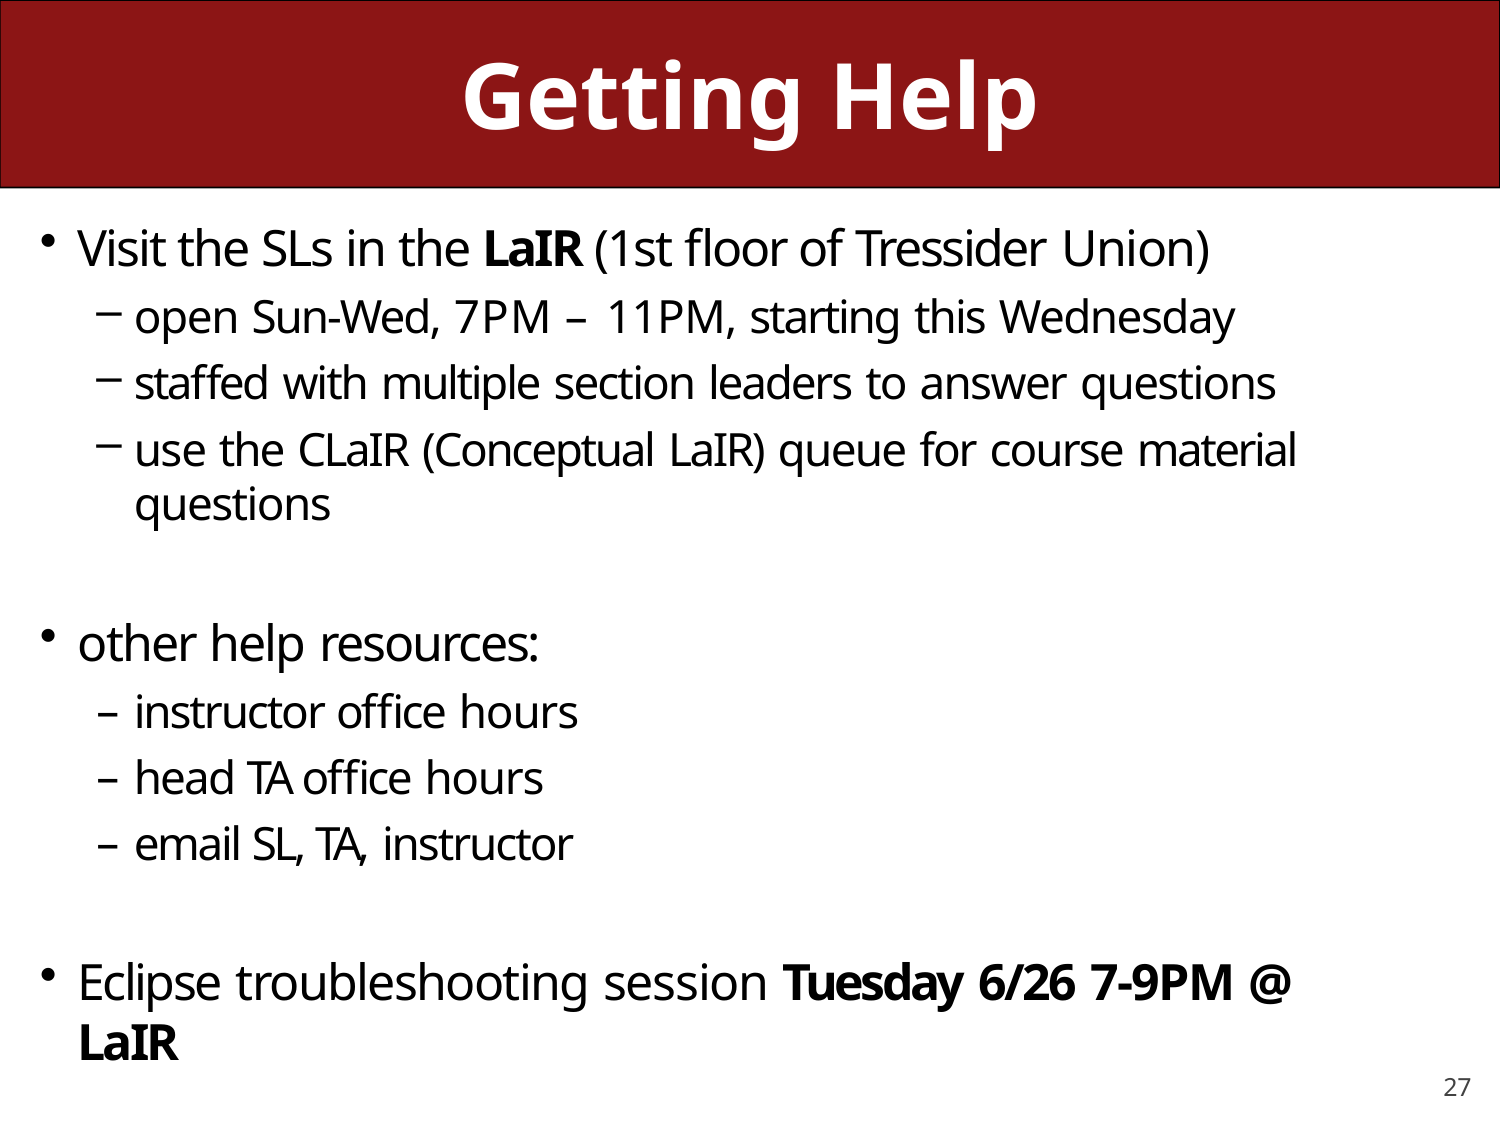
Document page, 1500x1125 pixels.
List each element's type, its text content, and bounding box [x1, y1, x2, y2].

title Getting Help [458, 36, 1042, 202]
slide_number 27 [1439, 1069, 1480, 1125]
text_box Visit the SLs in the LaIR (1st floor of Tressider Union) open Sun-Wed, 7PM – 11PM, starting this Wednesday staffed with multiple section leaders to answer questions use the CLaIR (Conceptual LaIR) queue for course material questions other help resources: instructor office hours head TA office hours email SL, TA, instructor Eclipse troubleshooting session Tuesday 6/26 7-9PM @ LaIR [37, 202, 1403, 1071]
